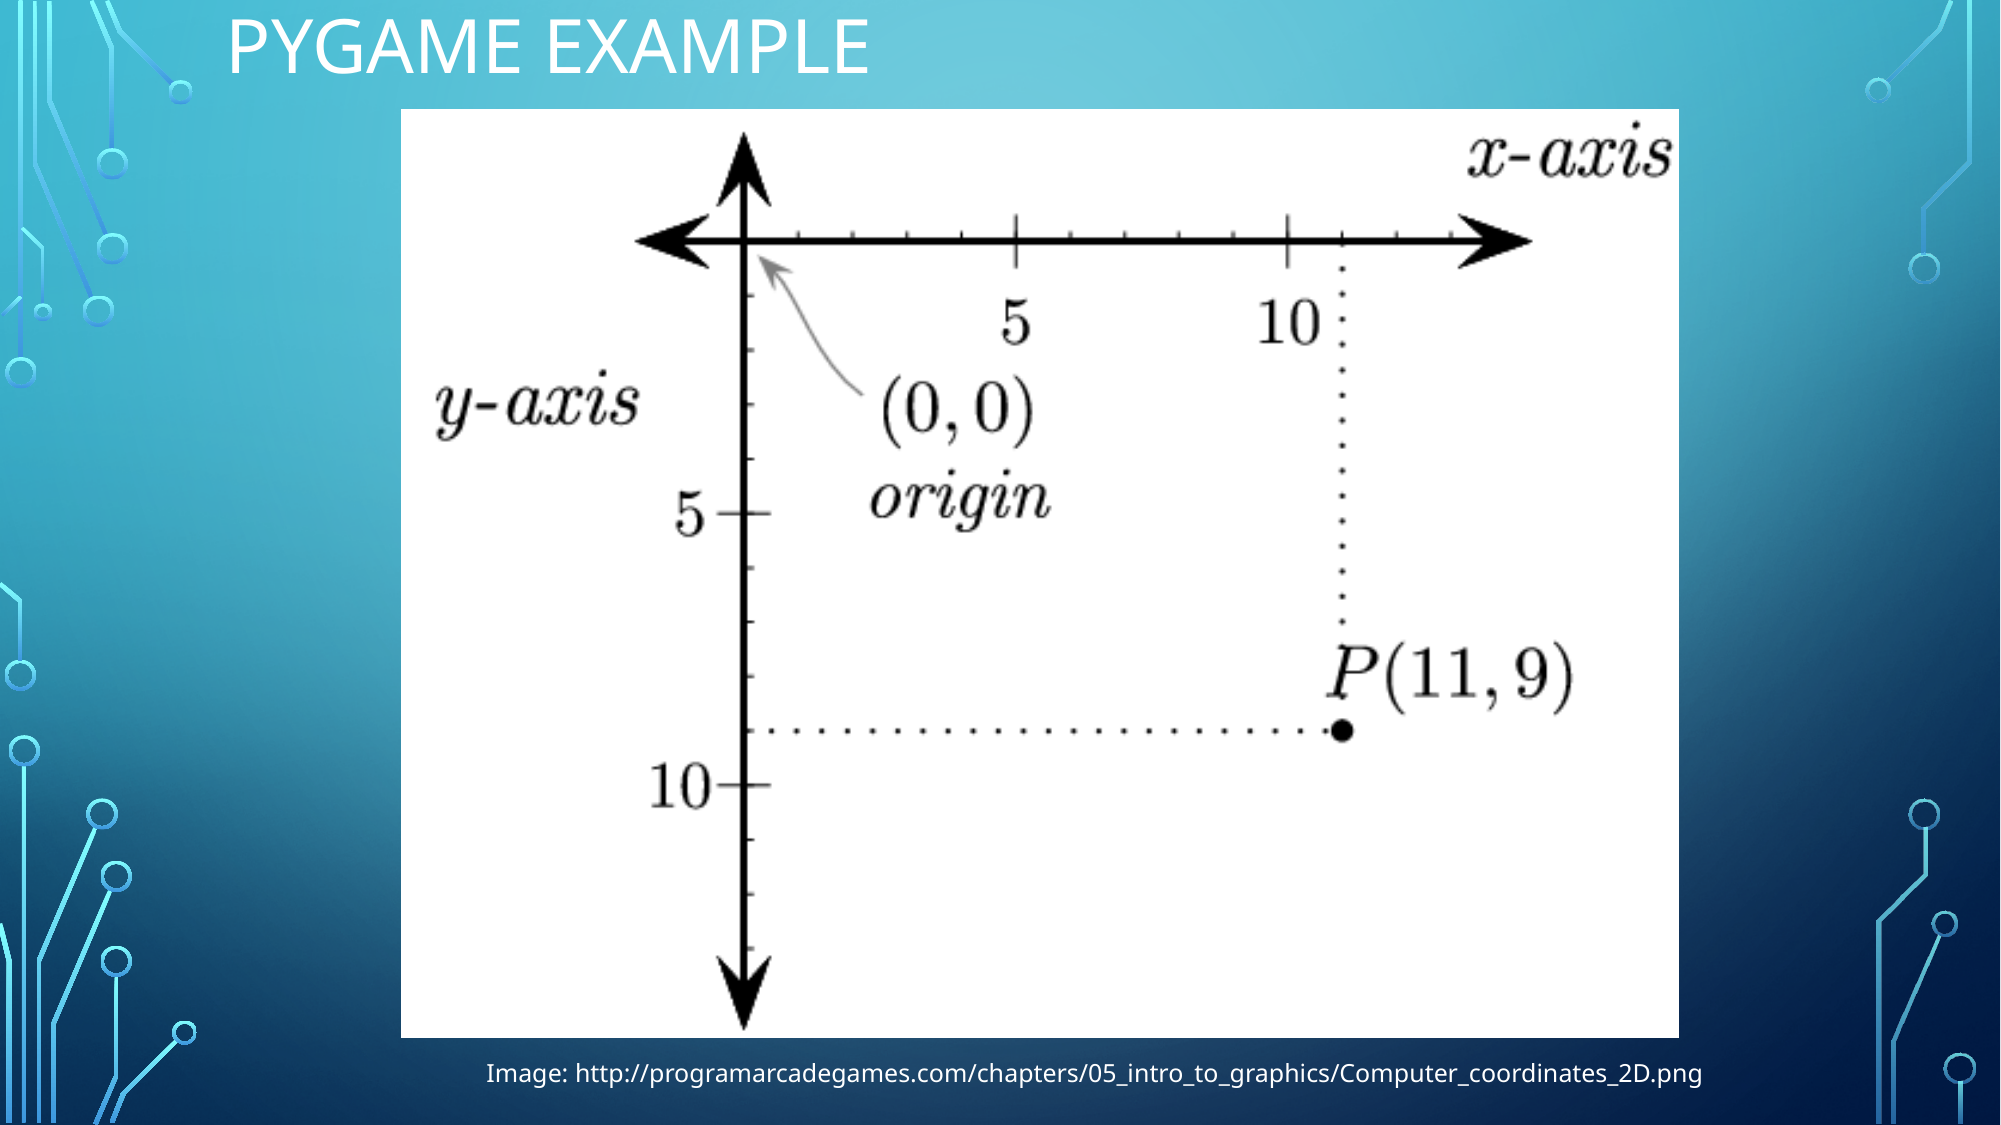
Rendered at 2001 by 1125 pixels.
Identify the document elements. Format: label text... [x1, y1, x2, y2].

text_box Image: http://programarcadegames.com/chapters/05_intro_to_graphics/Computer_coordinates_2D.png [471, 1050, 2000, 1095]
title Pygame Example [210, 0, 1090, 98]
picture [401, 109, 1679, 1038]
